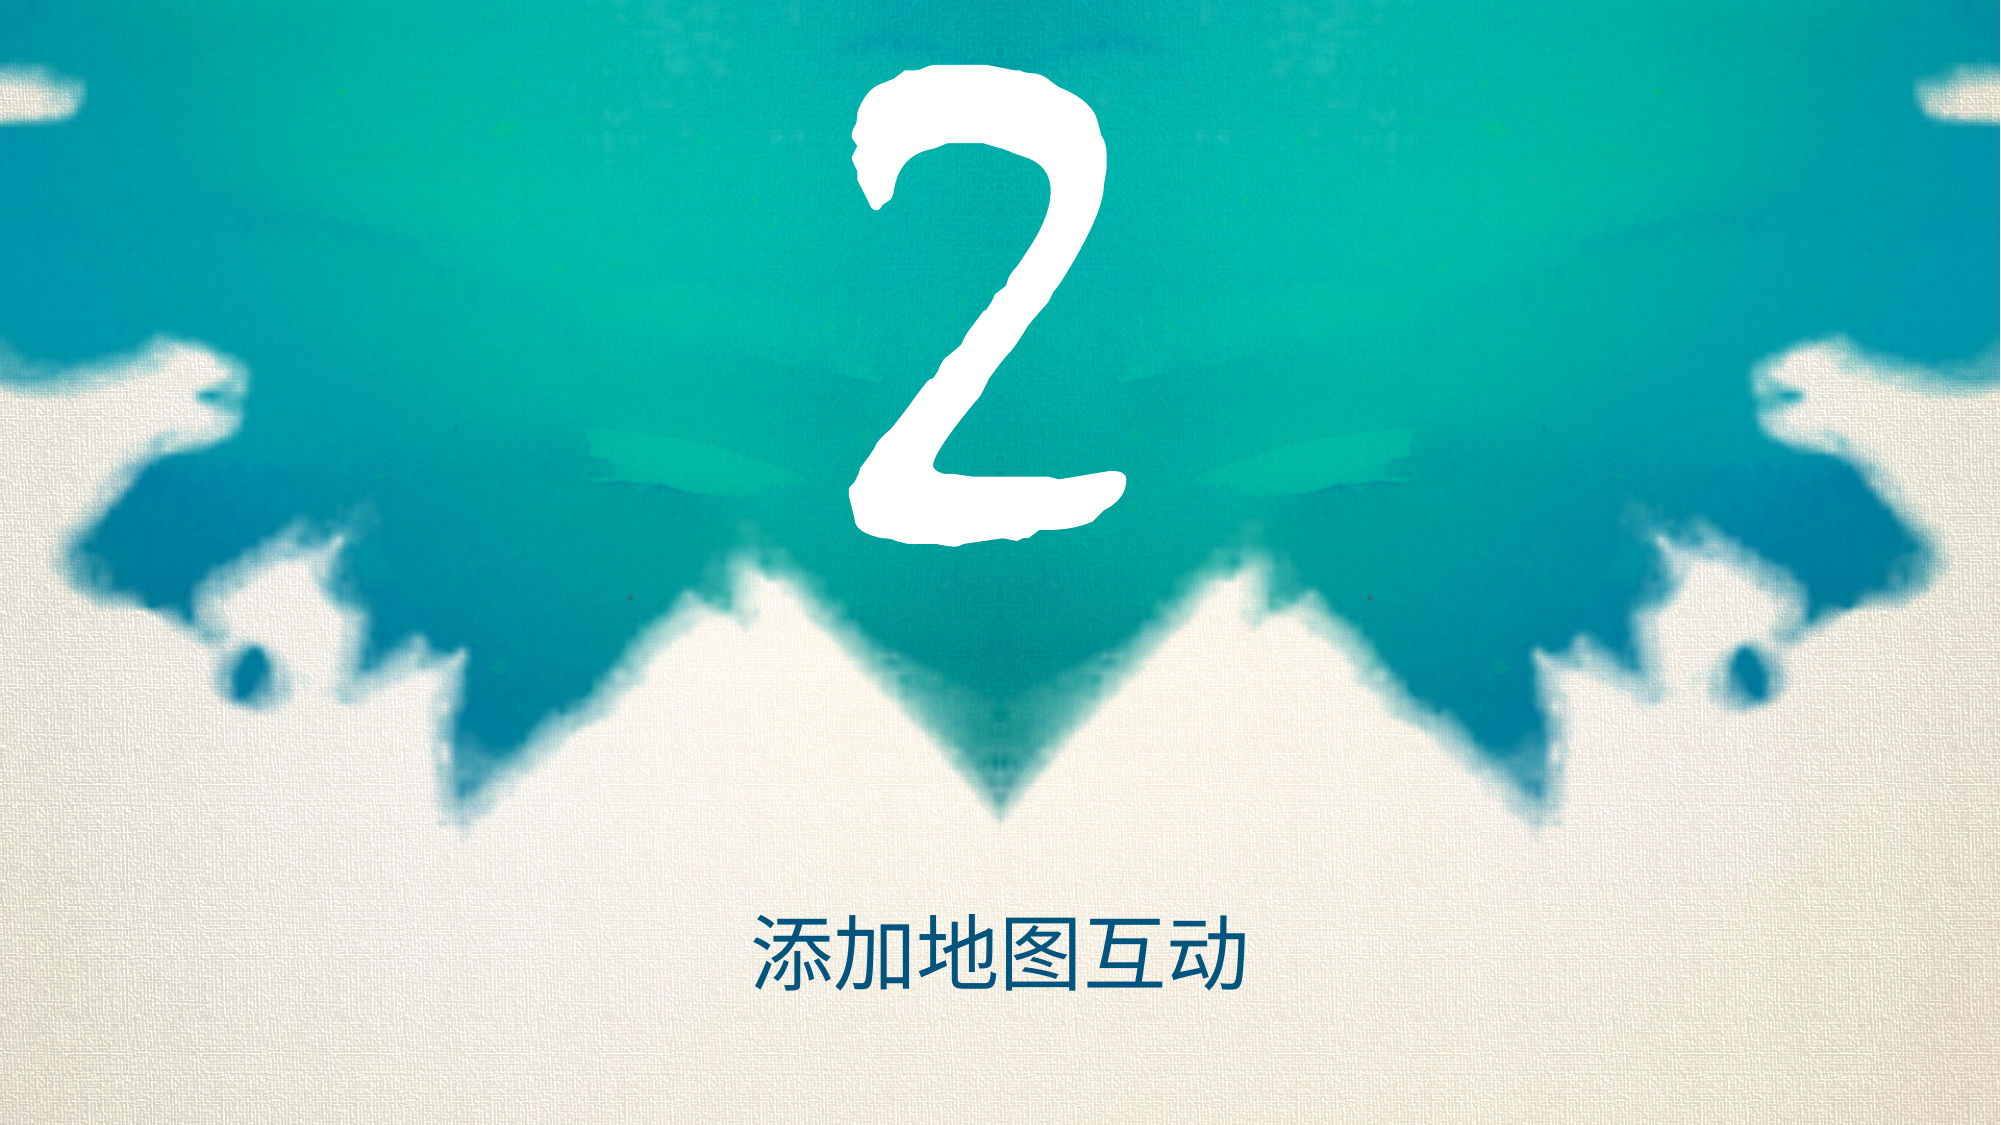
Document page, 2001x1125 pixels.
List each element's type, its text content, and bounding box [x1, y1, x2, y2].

text_box 添加地图互动 [358, 924, 1642, 1009]
picture [0, 0, 2000, 1125]
